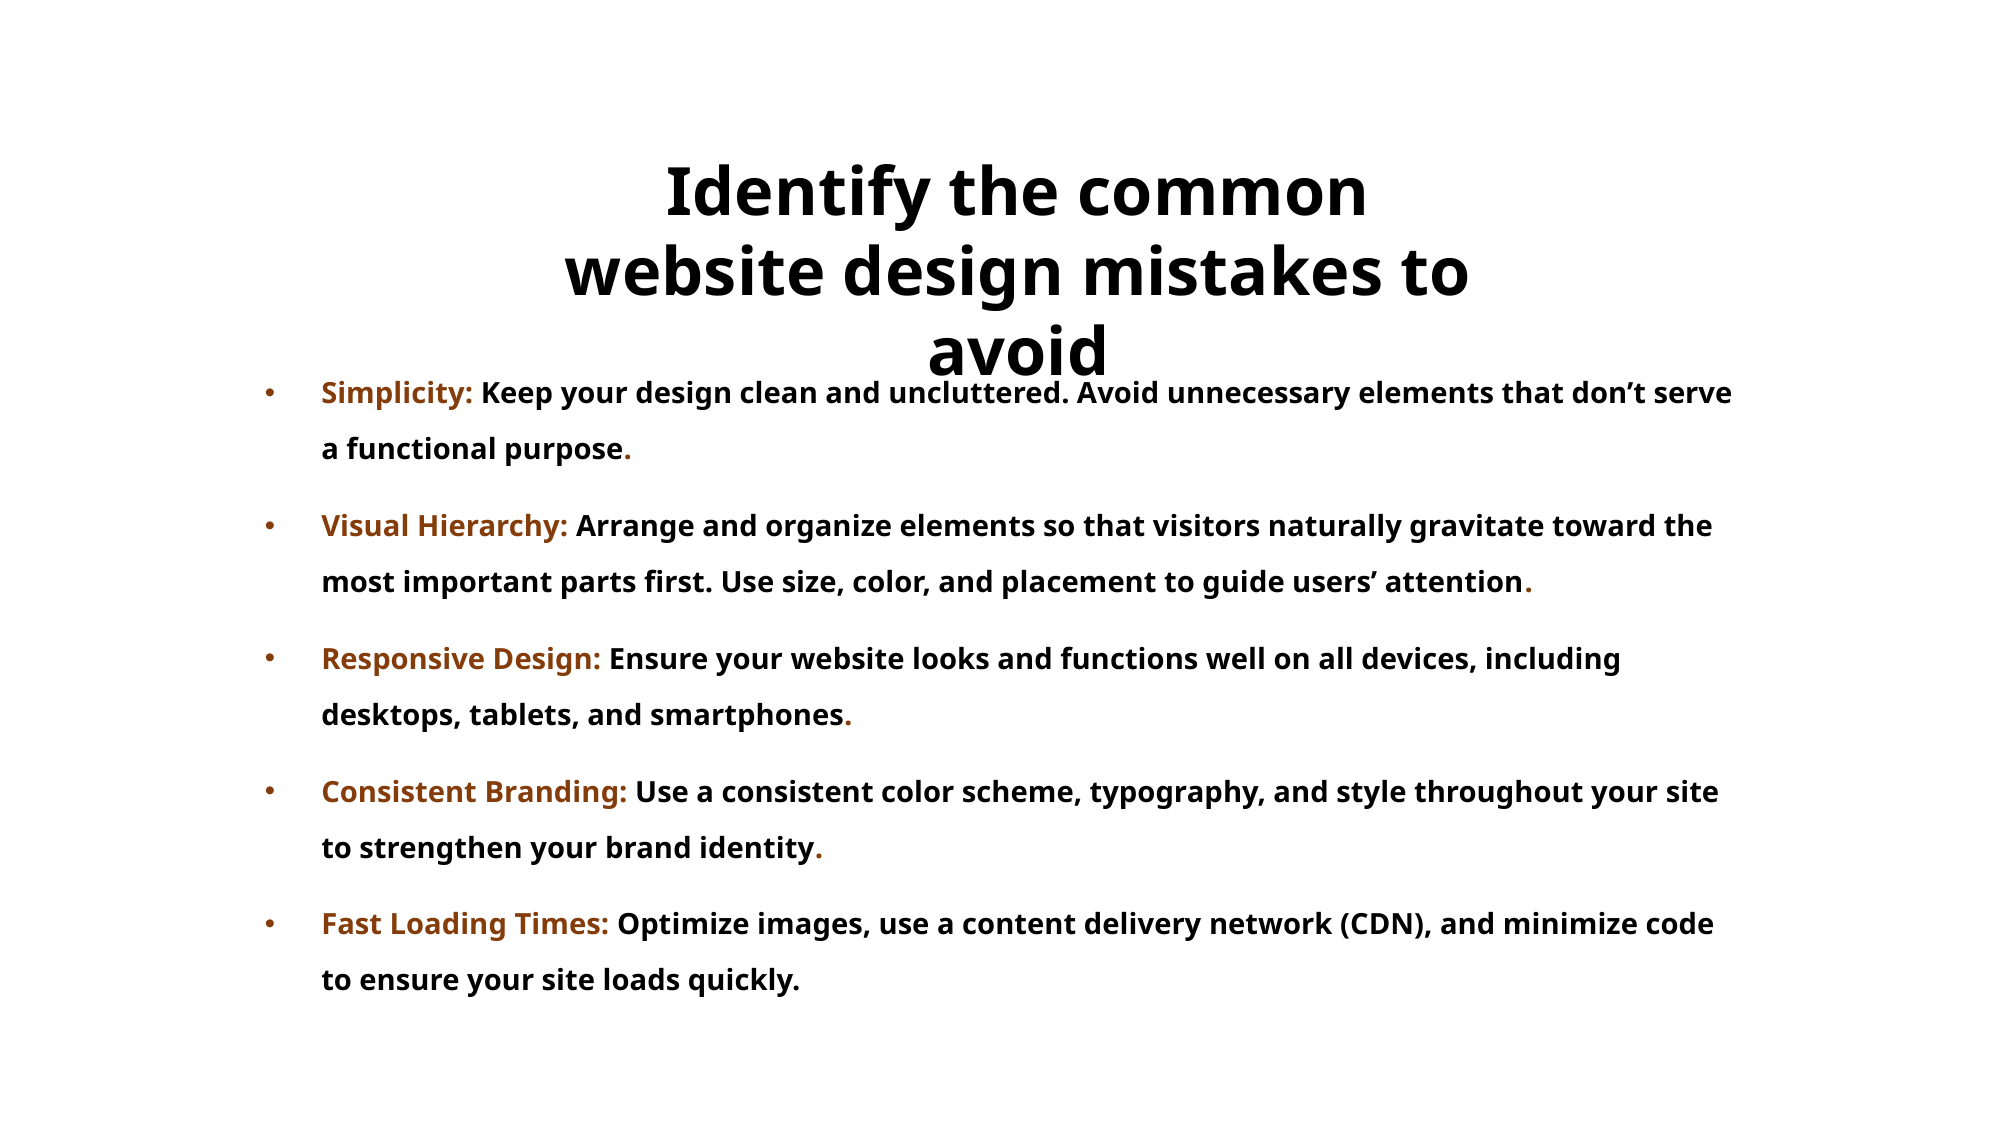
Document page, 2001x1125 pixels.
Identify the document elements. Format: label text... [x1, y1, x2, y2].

text_box Identify the common website design mistakes to avoid [518, 141, 1519, 346]
subtitle Simplicity: Keep your design clean and uncluttered. Avoid unnecessary elements that don’t serve a functional purpose. Visual Hierarchy: Arrange and organize elements so that visitors naturally gravitate toward the most important parts first. Use size, color, and placement to guide users’ attention. Responsive Design: Ensure your website looks and functions well on all devices, including desktops, tablets, and smartphones. Consistent Branding: Use a consistent color scheme, typography, and style throughout your site to strengthen your brand identity. Fast Loading Times: Optimize images, use a content delivery network (CDN), and minimize code to ensure your site loads quickly. [249, 346, 1750, 863]
